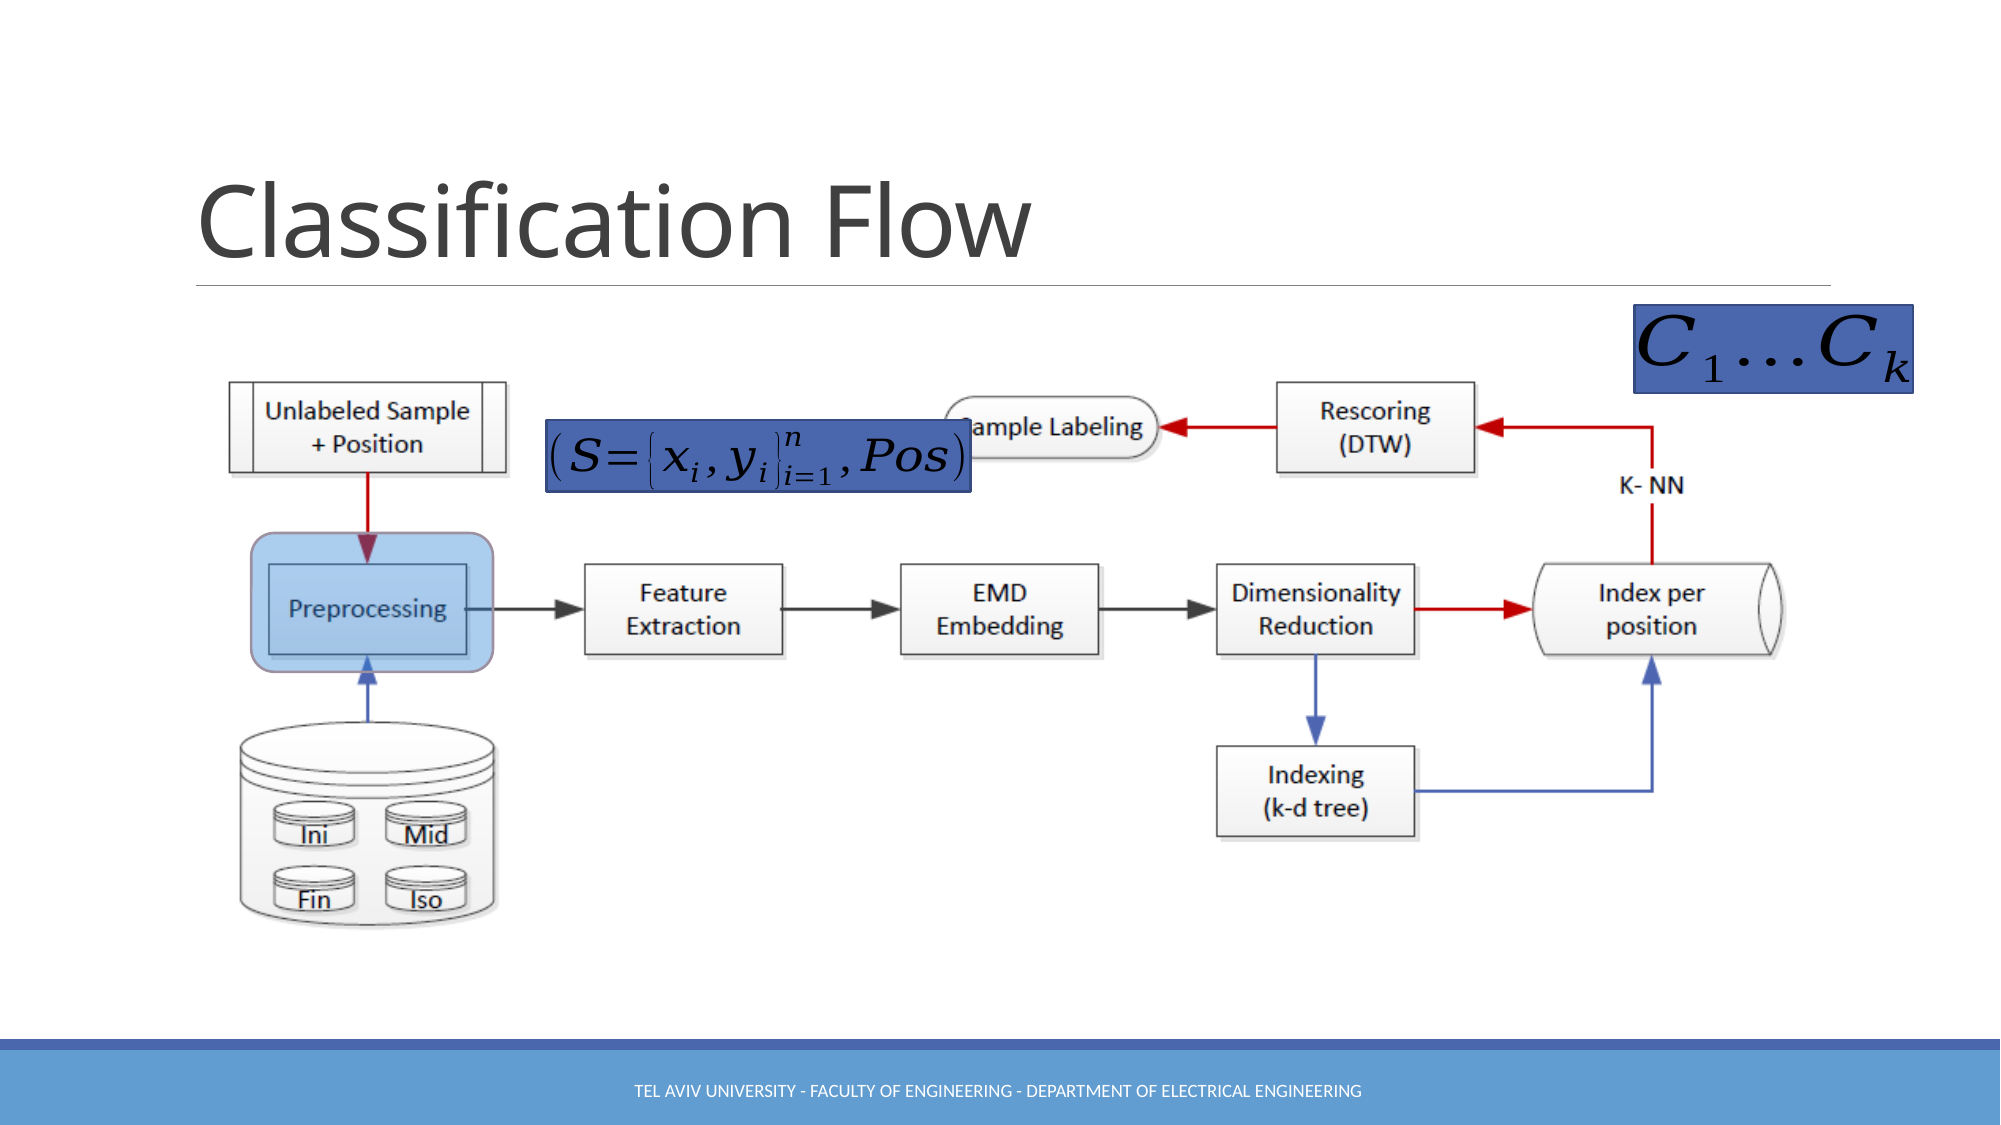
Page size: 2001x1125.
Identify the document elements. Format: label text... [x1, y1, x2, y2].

title Classification Flow [180, 47, 1830, 285]
footer Tel Aviv University - Faculty of Engineering - Department of Electrical Engineering [604, 1059, 1396, 1120]
picture [179, 309, 1831, 975]
